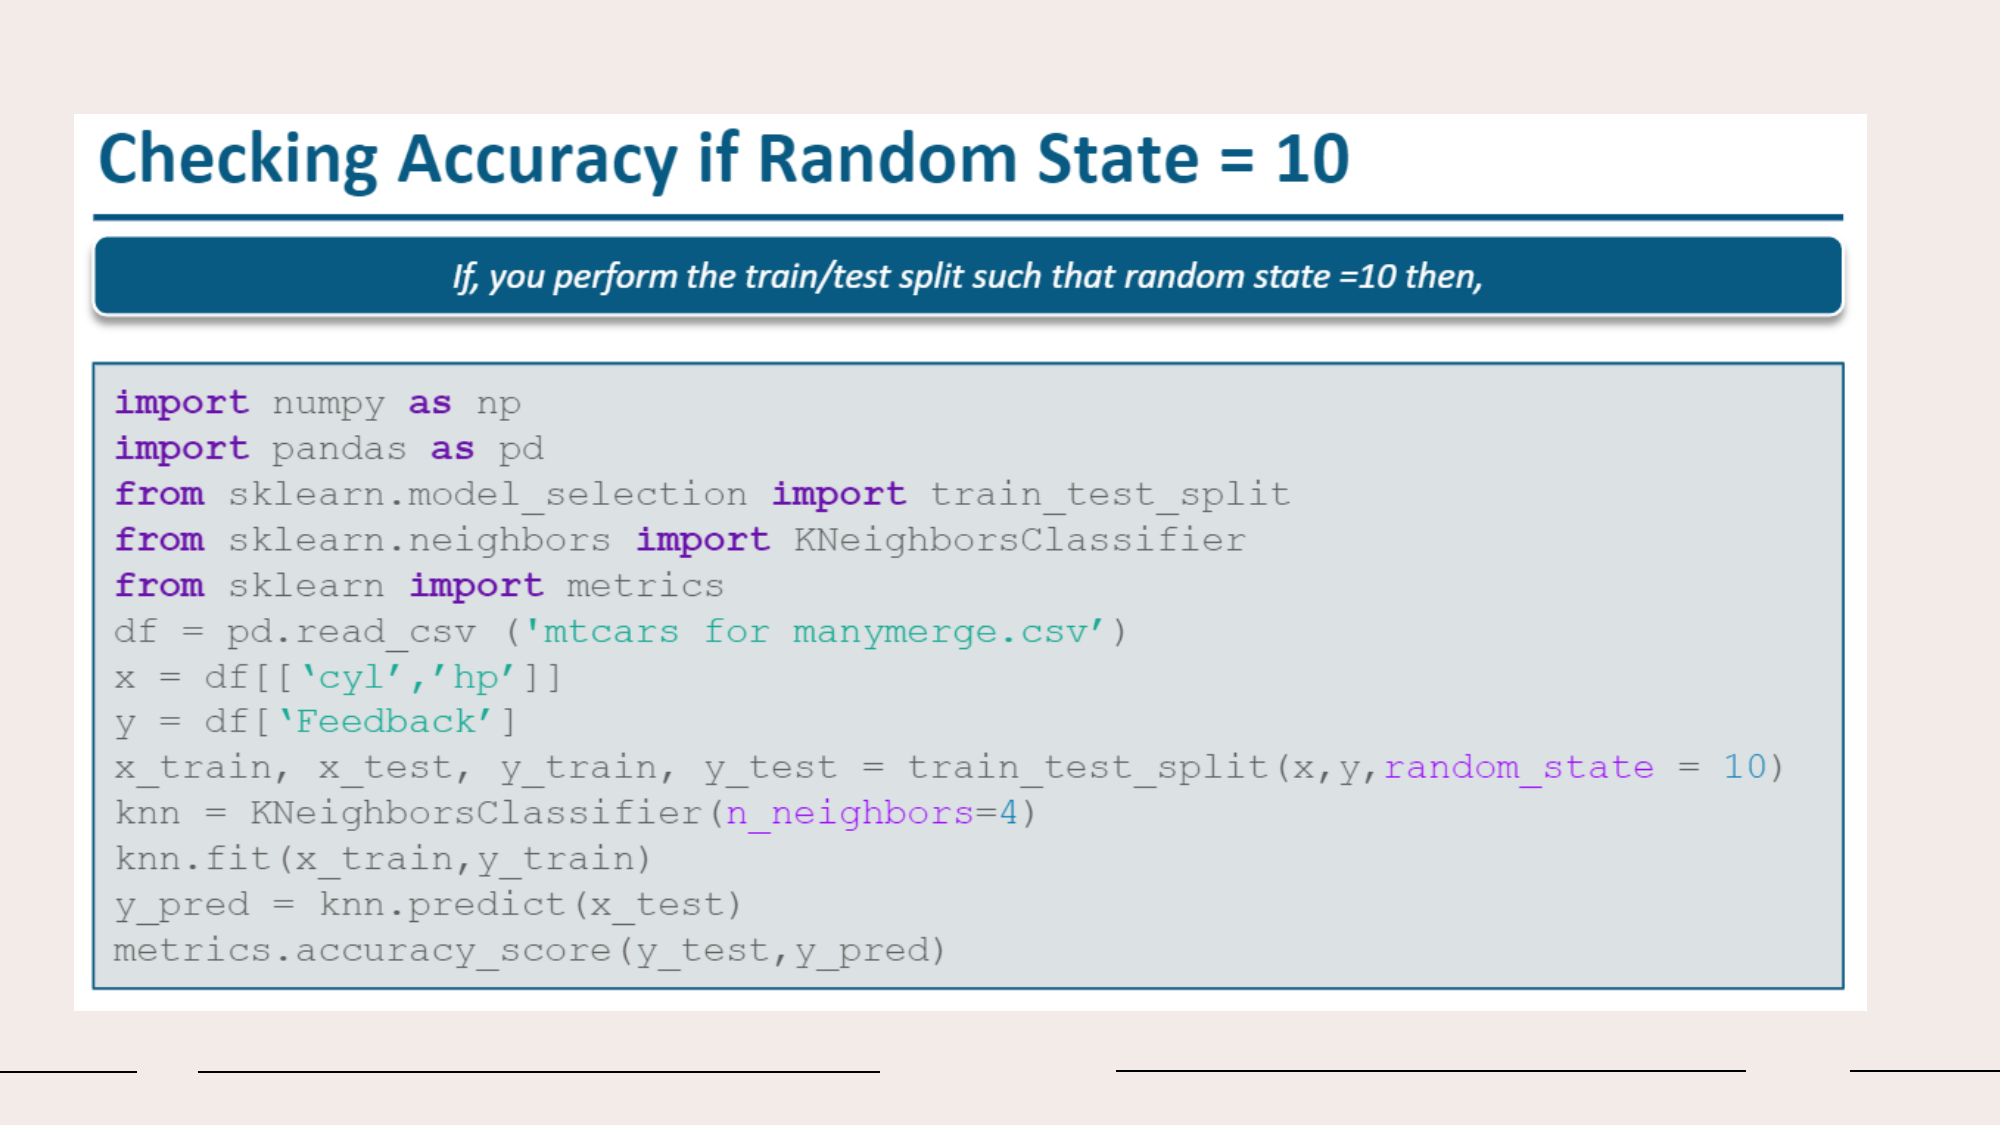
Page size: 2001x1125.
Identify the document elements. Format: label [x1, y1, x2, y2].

picture [74, 114, 1867, 1011]
